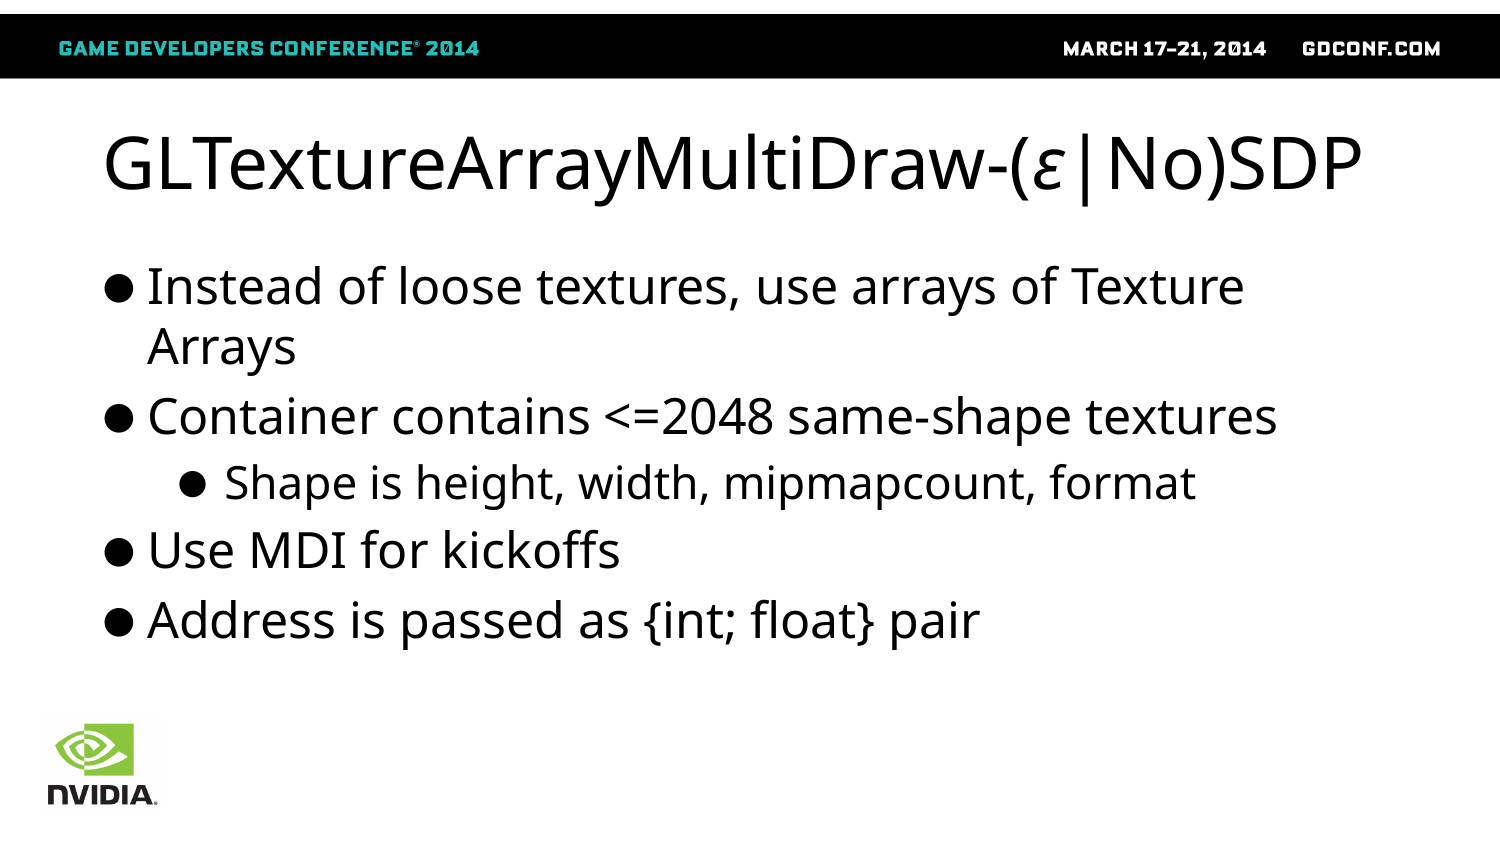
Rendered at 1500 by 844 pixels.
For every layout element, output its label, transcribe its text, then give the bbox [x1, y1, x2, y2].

list Instead of loose textures, use arrays of Texture Arrays Container contains <=2048 same-shape textures Shape is height, width, mipmapcount, format Use MDI for kickoffs Address is passed as {int; float} pair [87, 246, 1413, 697]
picture [0, 0, 1500, 844]
title GLTextureArrayMultiDraw-(ε|No)SDP [87, 109, 1488, 238]
